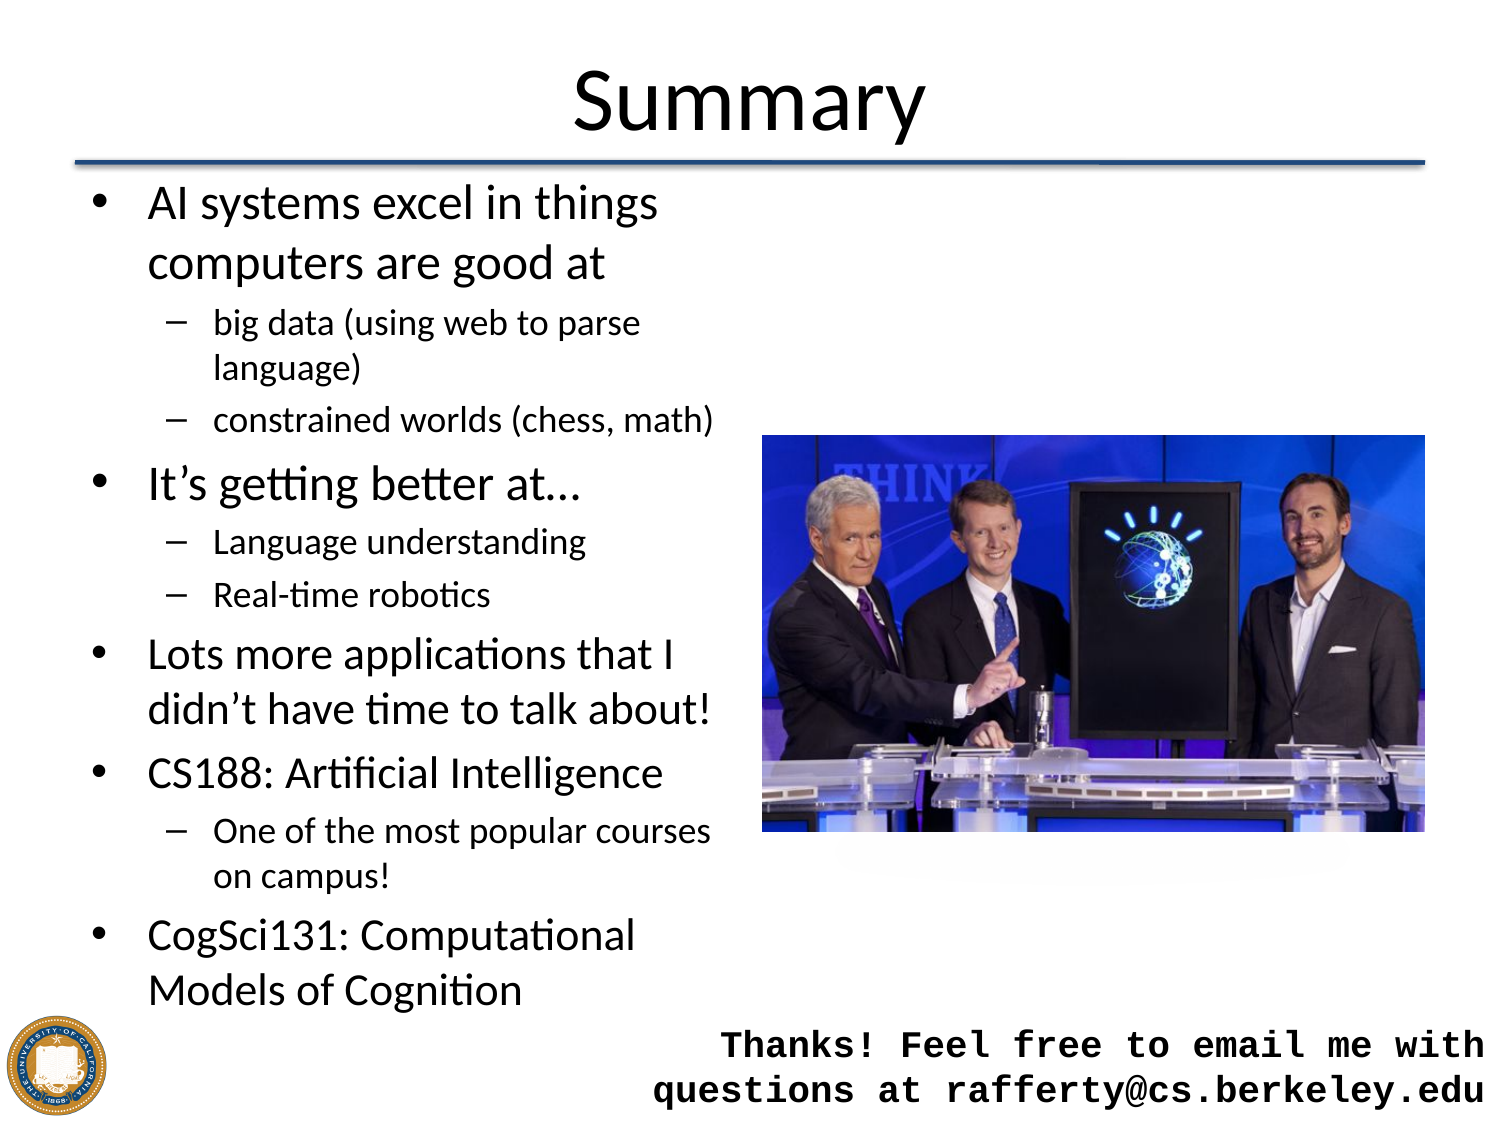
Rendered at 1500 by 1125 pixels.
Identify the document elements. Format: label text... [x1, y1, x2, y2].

title Summary [75, 0, 1425, 188]
text_box Thanks! Feel free to email me with questions at rafferty@cs.berkeley.edu [562, 1012, 1500, 1118]
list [762, 262, 1426, 1006]
list AI systems excel in things computers are good at big data (using web to parse language) constrained worlds (chess, math) It’s getting better at… Language understanding Real-time robotics Lots more applications that I didn’t have time to talk about! CS188: Artificial Intelligence One of the most popular courses on campus! CogSci131: Computational Models of Cognition [76, 162, 750, 1125]
picture [6, 1015, 76, 1116]
